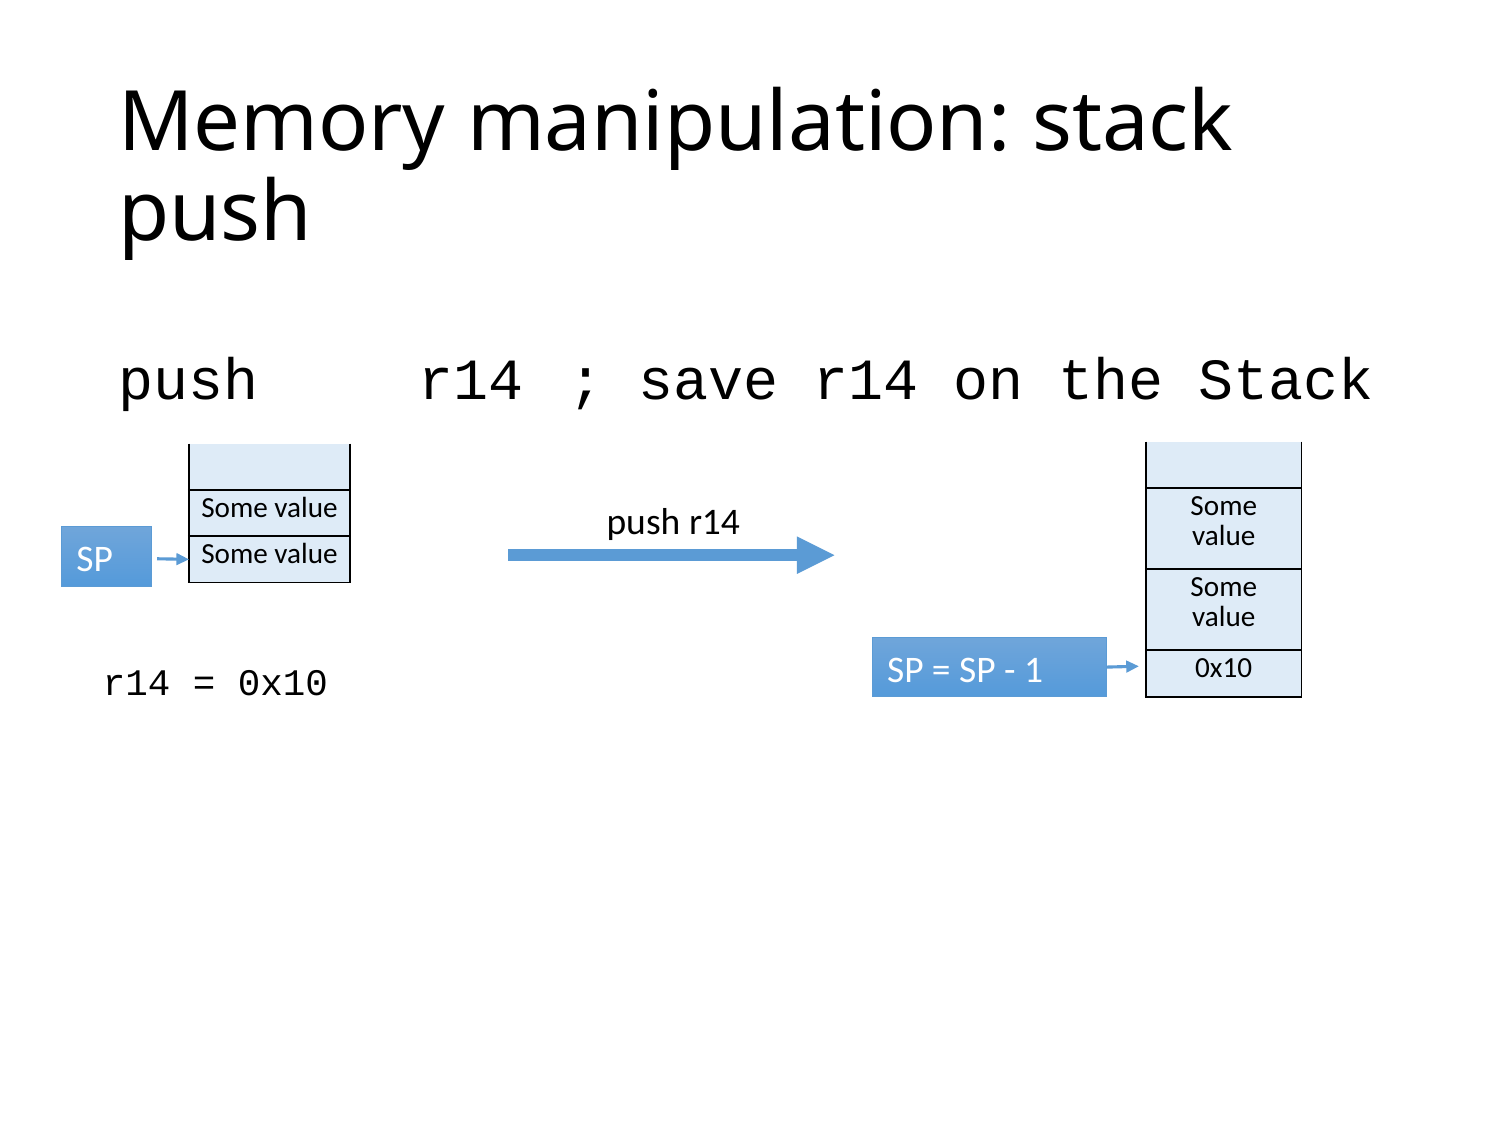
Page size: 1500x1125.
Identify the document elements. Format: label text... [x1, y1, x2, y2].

text_box r14 = 0x10 [88, 650, 372, 711]
table_header [190, 444, 349, 489]
table_cell Some value [1147, 570, 1301, 649]
text_box SP = SP - 1 [872, 637, 1107, 697]
table_cell Some value [1147, 489, 1301, 568]
title Memory manipulation: stack push [103, 59, 1397, 278]
table_cell Some value [190, 491, 349, 535]
table_header [1147, 442, 1301, 487]
table_cell 0x10 [1147, 651, 1301, 696]
list push r14 ; save r14 on the Stack [103, 342, 1397, 878]
text_box SP [61, 526, 152, 587]
table_cell Some value [190, 537, 349, 582]
text_box push r14 [591, 489, 756, 550]
